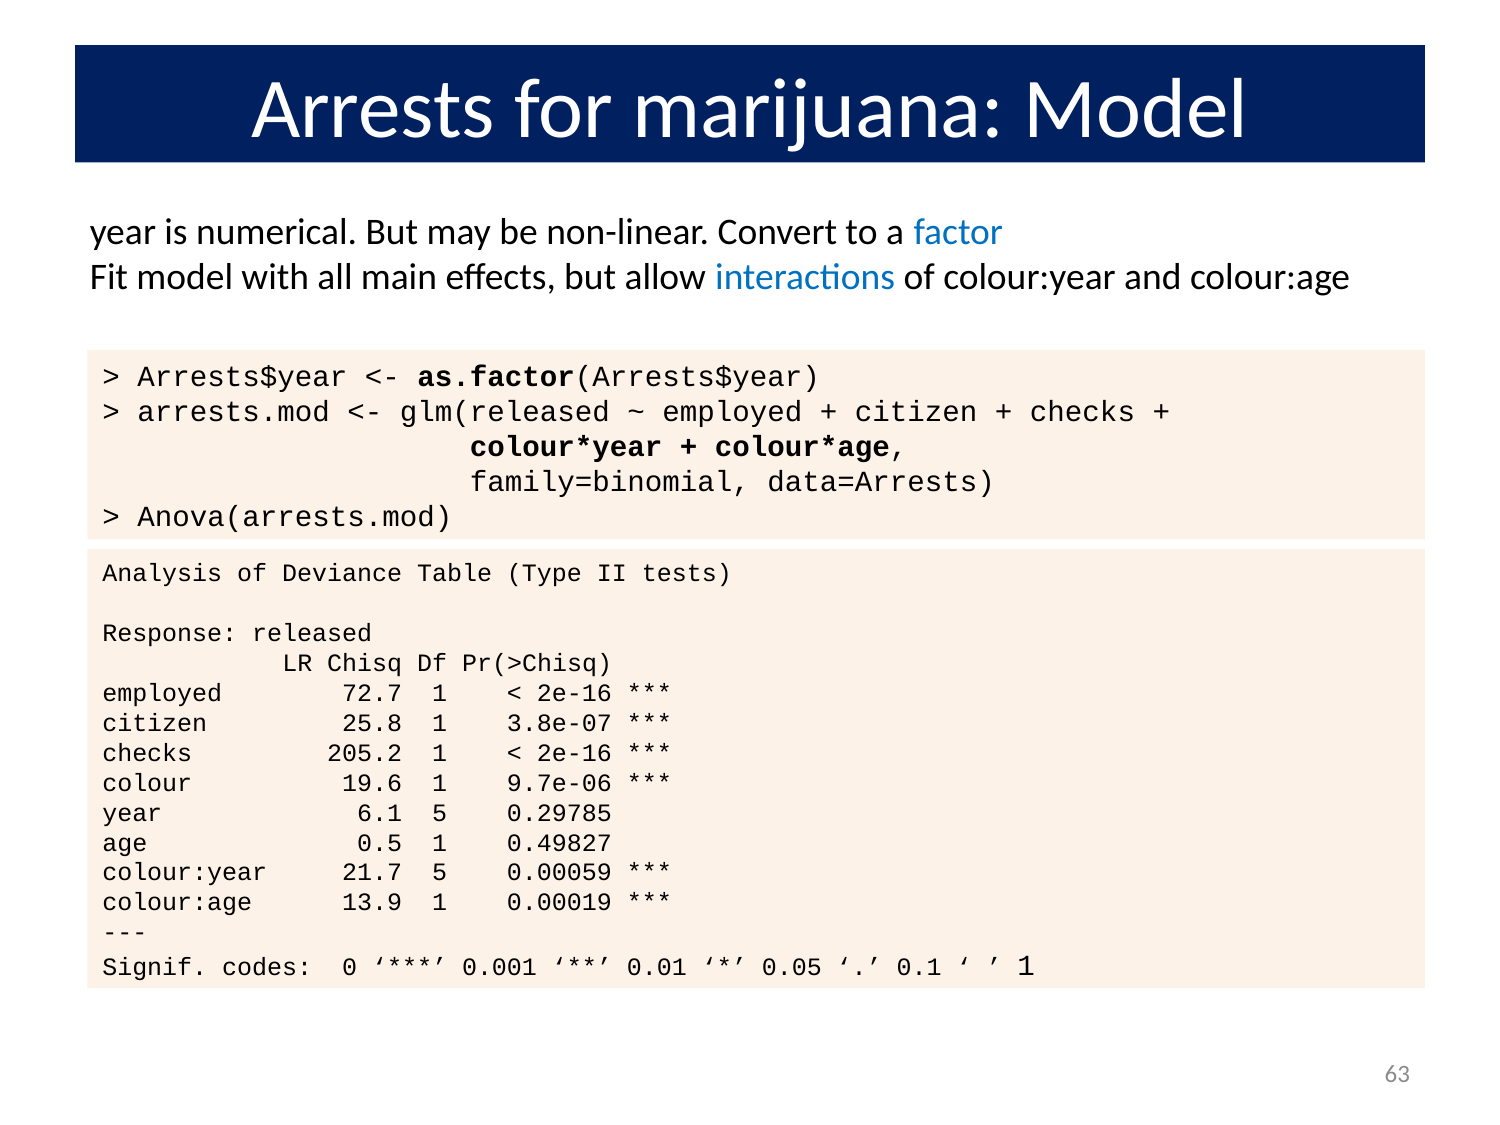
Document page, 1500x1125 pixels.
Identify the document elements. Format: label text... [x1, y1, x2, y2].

slide_number 63 [1074, 1042, 1425, 1103]
title Arrests for marijuana: Model [75, 45, 1425, 163]
text_box > Arrests$year <- as.factor(Arrests$year) > arrests.mod <- glm(released ~ employed + citizen + checks + colour*year + colour*age, family=binomial, data=Arrests) > Anova(arrests.mod) [87, 349, 1425, 540]
text_box year is numerical. But may be non-linear. Convert to a factor Fit model with all main effects, but allow interactions of colour:year and colour:age [74, 199, 1425, 305]
text_box Analysis of Deviance Table (Type II tests) Response: released LR Chisq Df Pr(>Chisq) employed 72.7 1 < 2e-16 *** citizen 25.8 1 3.8e-07 *** checks 205.2 1 < 2e-16 *** colour 19.6 1 9.7e-06 *** year 6.1 5 0.29785 age 0.5 1 0.49827 colour:year 21.7 5 0.00059 *** colour:age 13.9 1 0.00019 *** --- Signif. codes: 0 ‘***’ 0.001 ‘**’ 0.01 ‘*’ 0.05 ‘.’ 0.1 ‘ ’ 1 [87, 549, 1425, 989]
